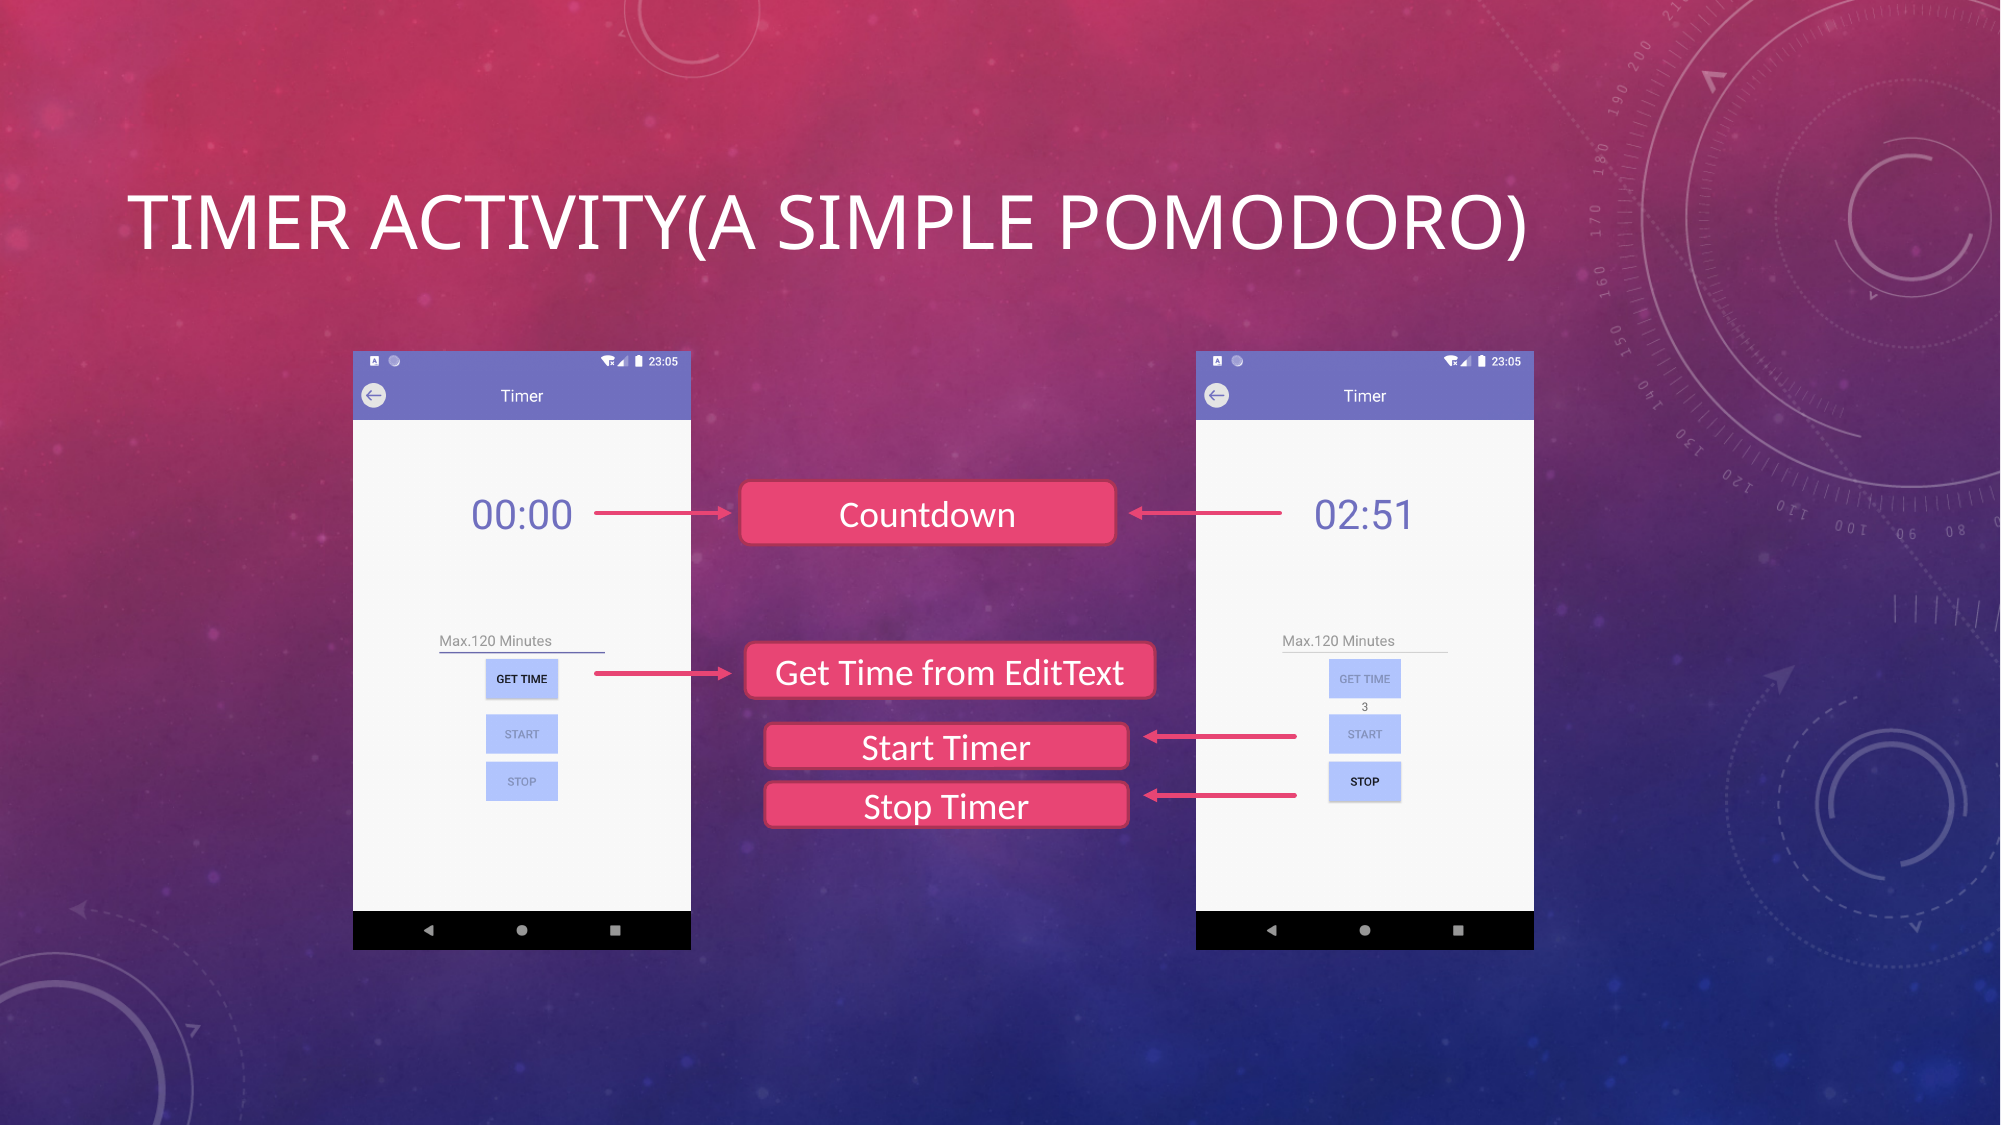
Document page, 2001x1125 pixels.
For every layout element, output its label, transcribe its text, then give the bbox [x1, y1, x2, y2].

title Timer Activity(A Simple Pomodoro) [112, 99, 1775, 339]
text_box Get Time from EditText [743, 640, 1157, 700]
text_box Countdown [738, 478, 1118, 547]
text_box Start Timer [763, 721, 1130, 771]
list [353, 350, 691, 951]
picture [0, 0, 2001, 1125]
text_box Stop Timer [763, 780, 1130, 829]
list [1196, 350, 1534, 951]
